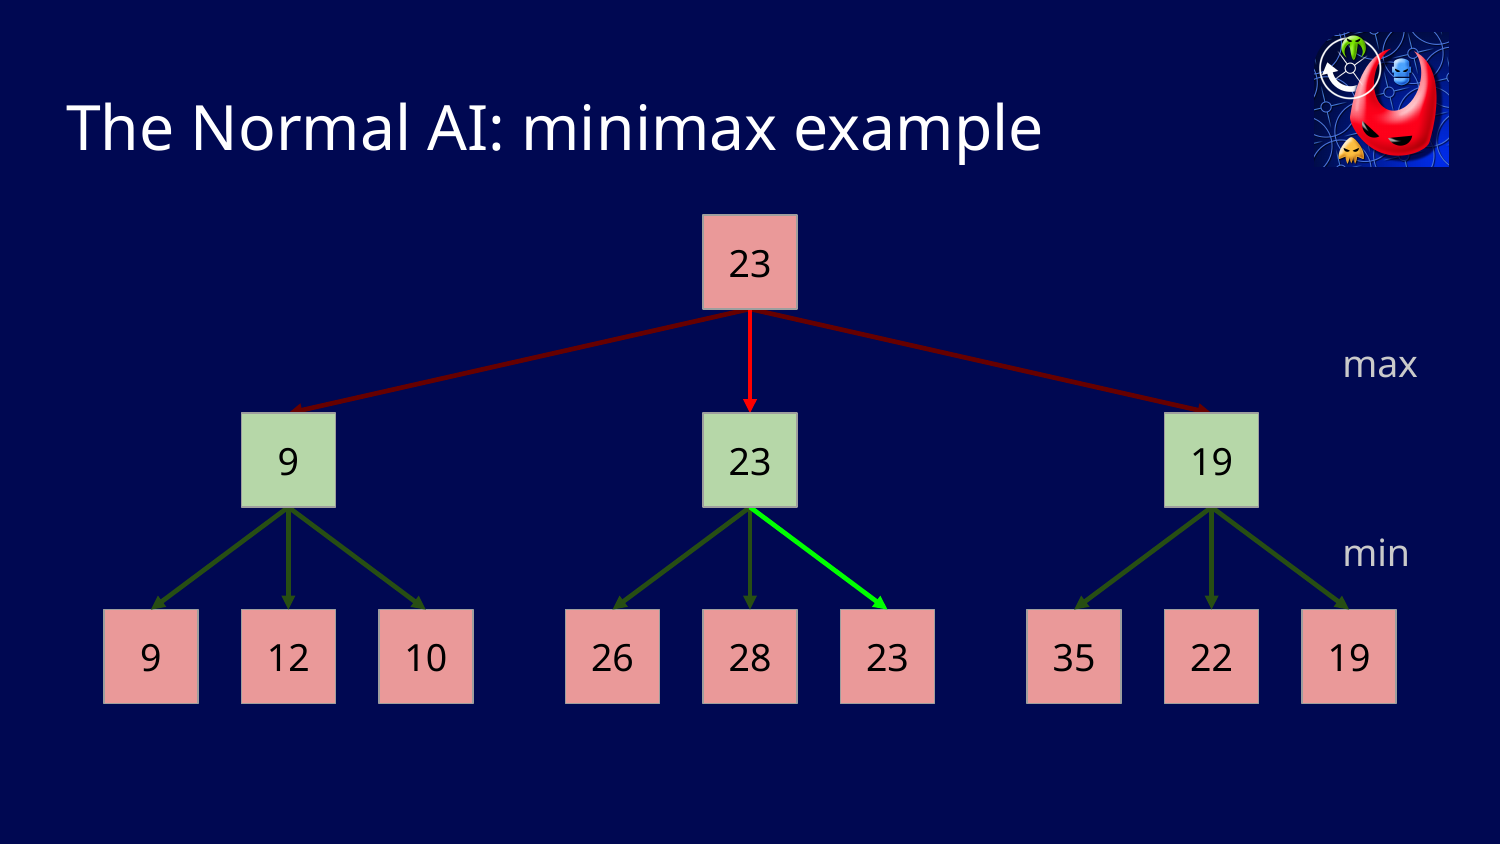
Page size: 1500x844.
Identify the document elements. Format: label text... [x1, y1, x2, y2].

text_box min [1352, 507, 1437, 566]
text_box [288, 308, 748, 414]
text_box 9 [241, 413, 336, 505]
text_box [612, 506, 748, 610]
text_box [288, 506, 426, 610]
text_box 28 [703, 618, 797, 704]
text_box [749, 506, 888, 610]
text_box 19 [1164, 413, 1259, 505]
text_box 12 [241, 618, 336, 704]
text_box 19 [1302, 609, 1397, 704]
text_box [1211, 506, 1350, 610]
text_box 23 [703, 215, 797, 307]
text_box 22 [1164, 618, 1259, 704]
text_box max [1327, 318, 1437, 377]
text_box 10 [378, 609, 473, 704]
text_box 23 [840, 609, 935, 704]
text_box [150, 506, 286, 610]
text_box 26 [565, 609, 660, 704]
picture [1314, 32, 1449, 72]
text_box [751, 308, 1212, 414]
text_box 35 [1027, 609, 1122, 704]
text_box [1073, 506, 1210, 610]
text_box 9 [103, 609, 198, 704]
text_box 23 [703, 421, 797, 505]
title The Normal AI: minimax example [51, 72, 1449, 167]
